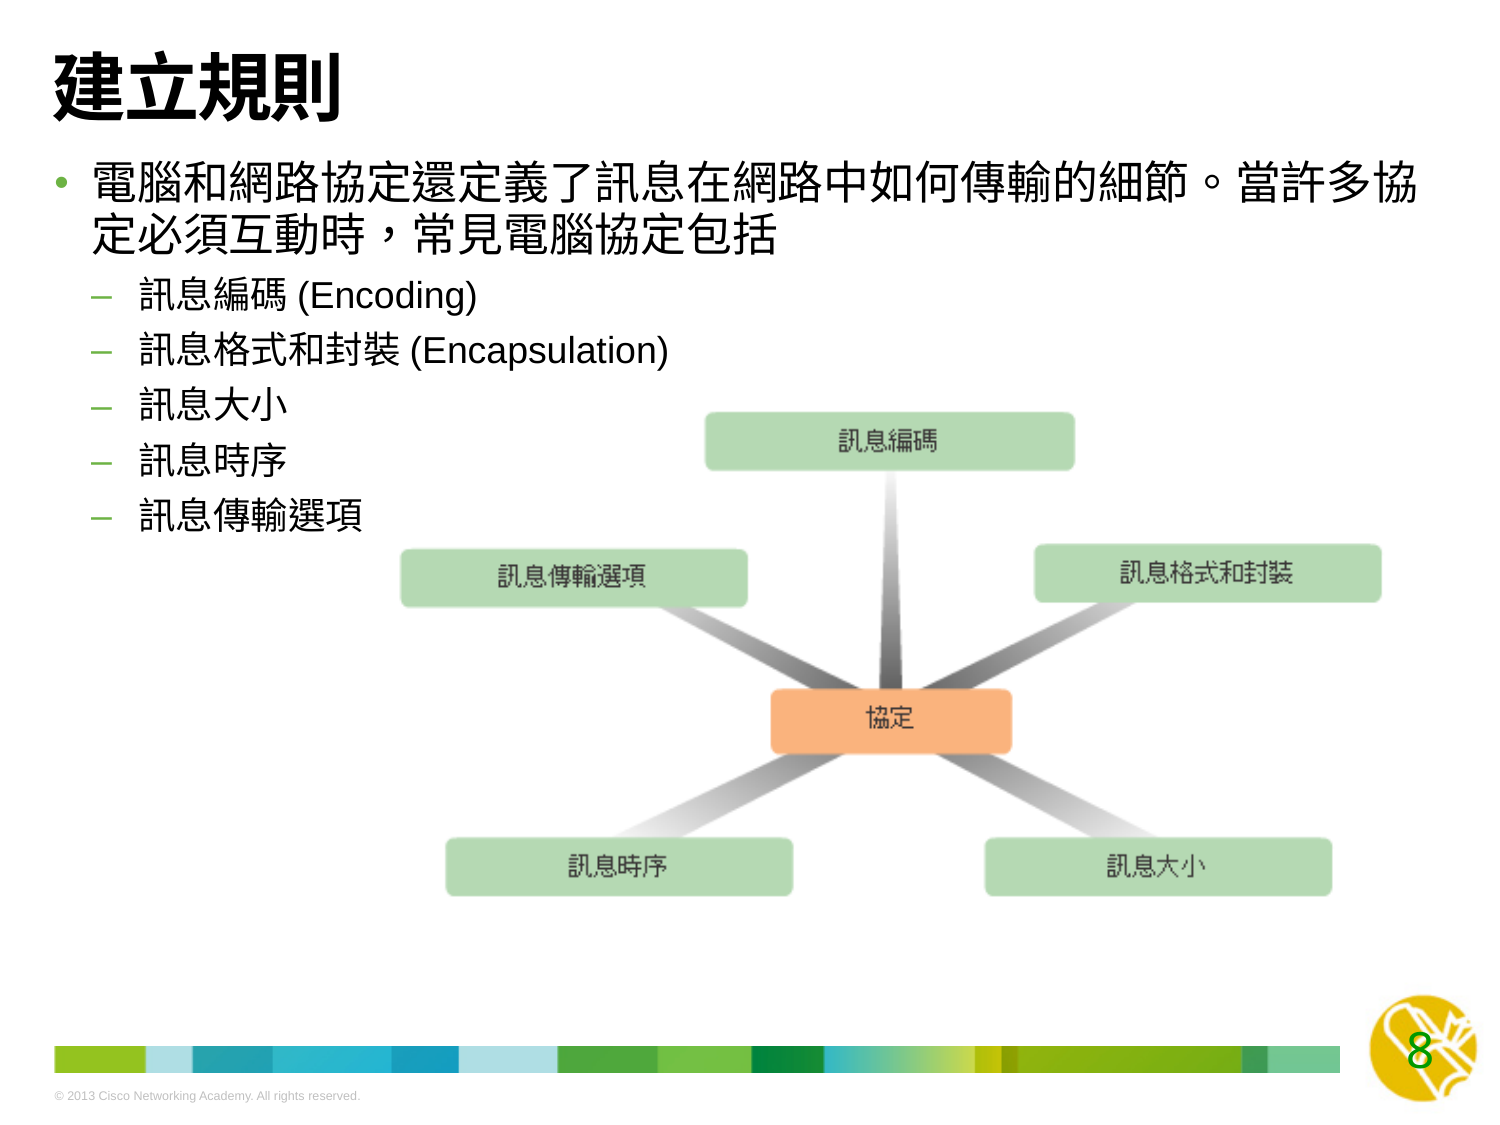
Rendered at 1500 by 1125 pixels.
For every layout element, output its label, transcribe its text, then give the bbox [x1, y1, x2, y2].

picture [1413, 1035, 1426, 1047]
title 建立規則 [37, 24, 1447, 138]
picture [54, 970, 1500, 1125]
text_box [380, 401, 1386, 910]
picture [1412, 1051, 1427, 1065]
list 電腦和網路協定還定義了訊息在網路中如何傳輸的細節。當許多協定必須互動時，常見電腦協定包括 訊息編碼(Encoding) 訊息格式和封裝(Encapsulation) 訊息大小 訊息時序 訊息傳輸選項 [39, 149, 1447, 1035]
